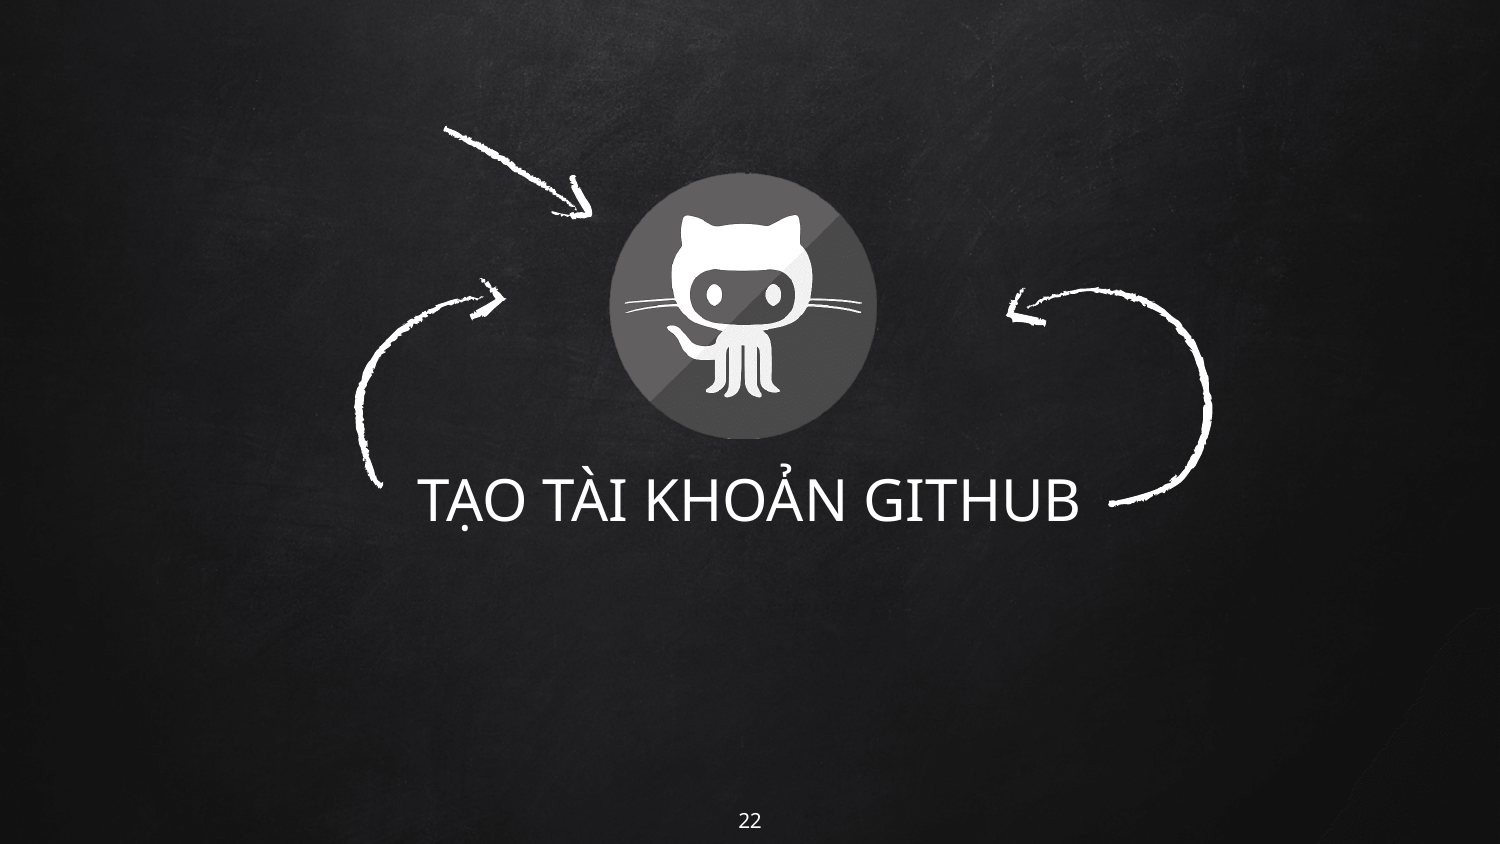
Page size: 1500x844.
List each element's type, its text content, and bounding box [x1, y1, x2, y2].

slide_number 22 [705, 792, 795, 844]
title TẠO TÀI KHOẢN GITHUB [112, 448, 1388, 639]
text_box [338, 297, 531, 468]
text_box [997, 294, 1247, 453]
picture [0, 0, 1500, 844]
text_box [435, 144, 608, 189]
